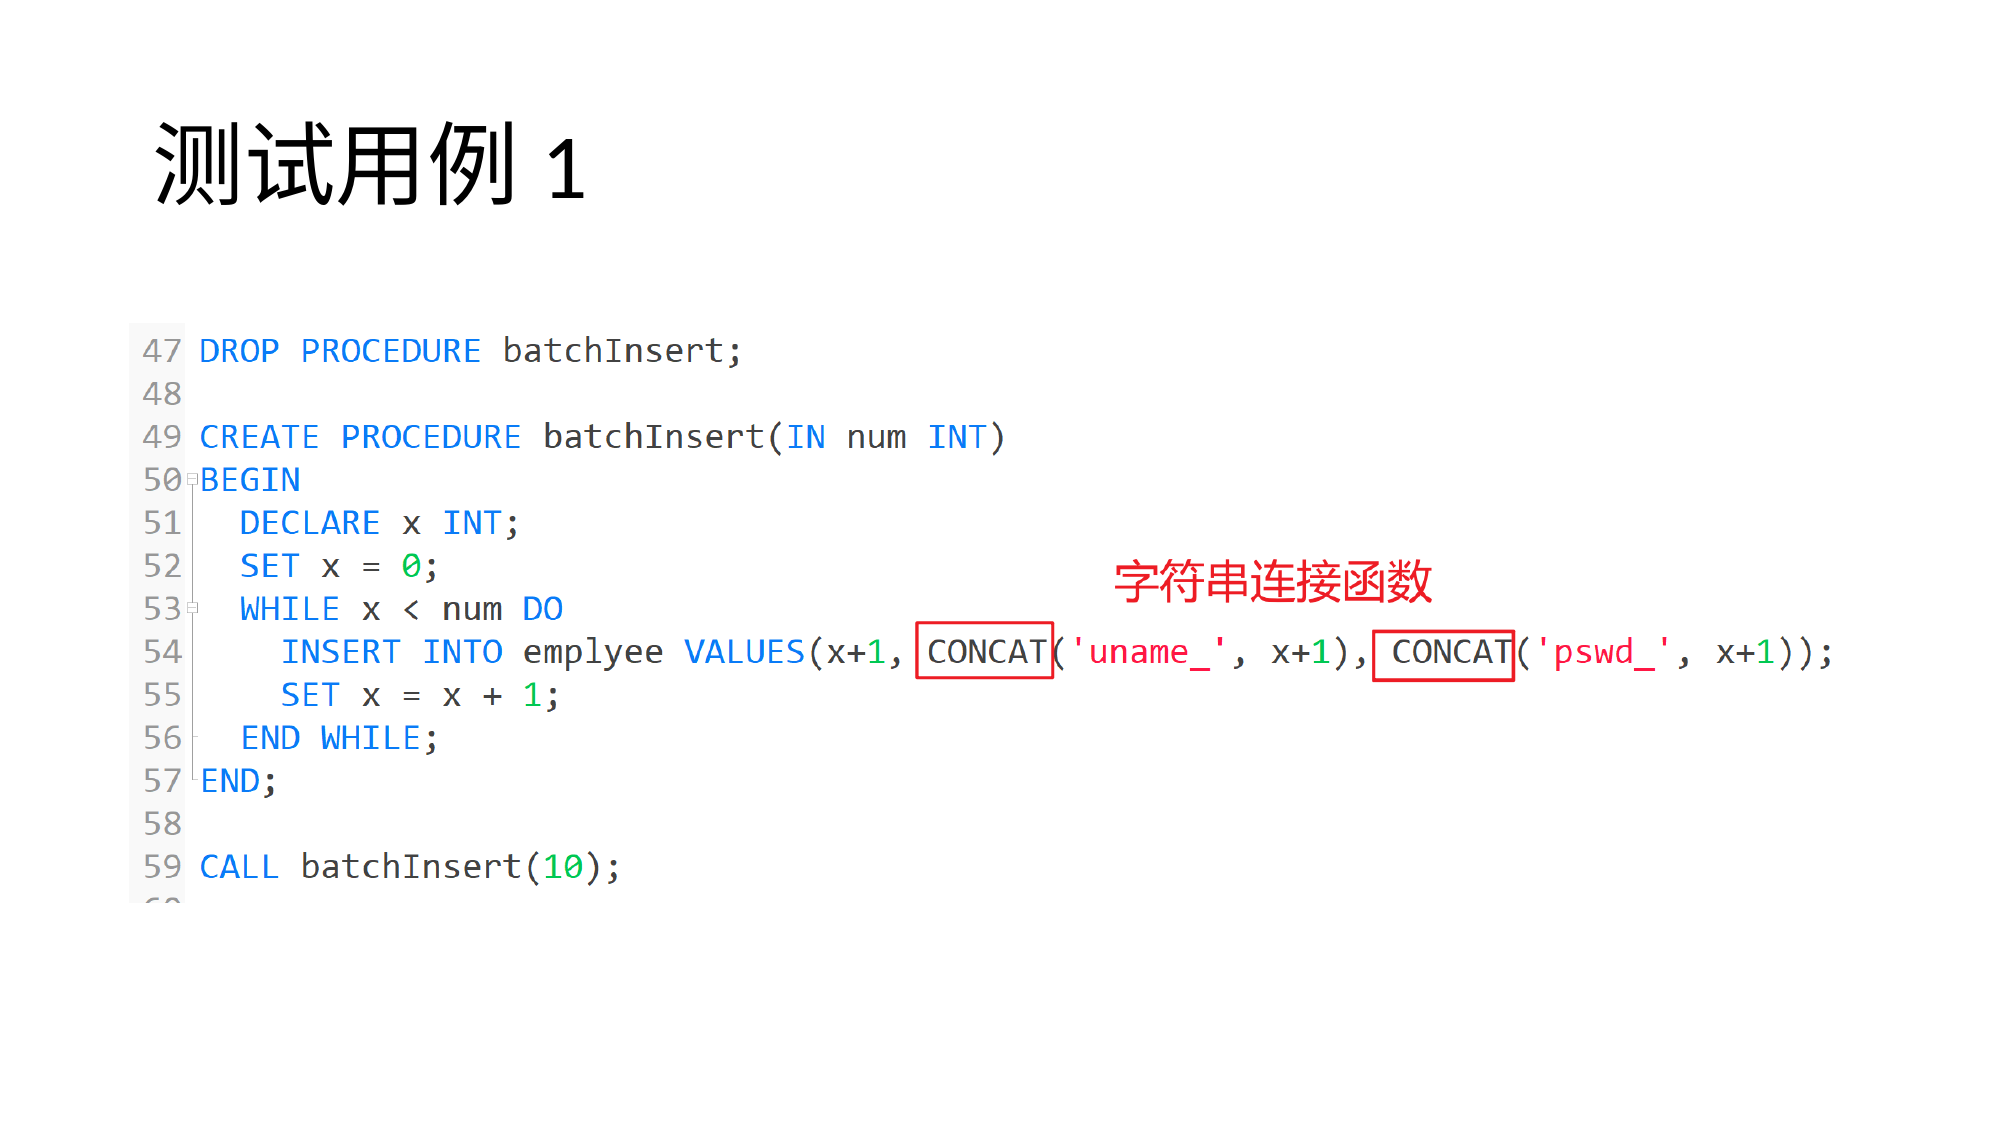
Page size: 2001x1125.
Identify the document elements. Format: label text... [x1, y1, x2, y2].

title 测试用例1 [137, 59, 1863, 278]
picture [129, 323, 1906, 903]
